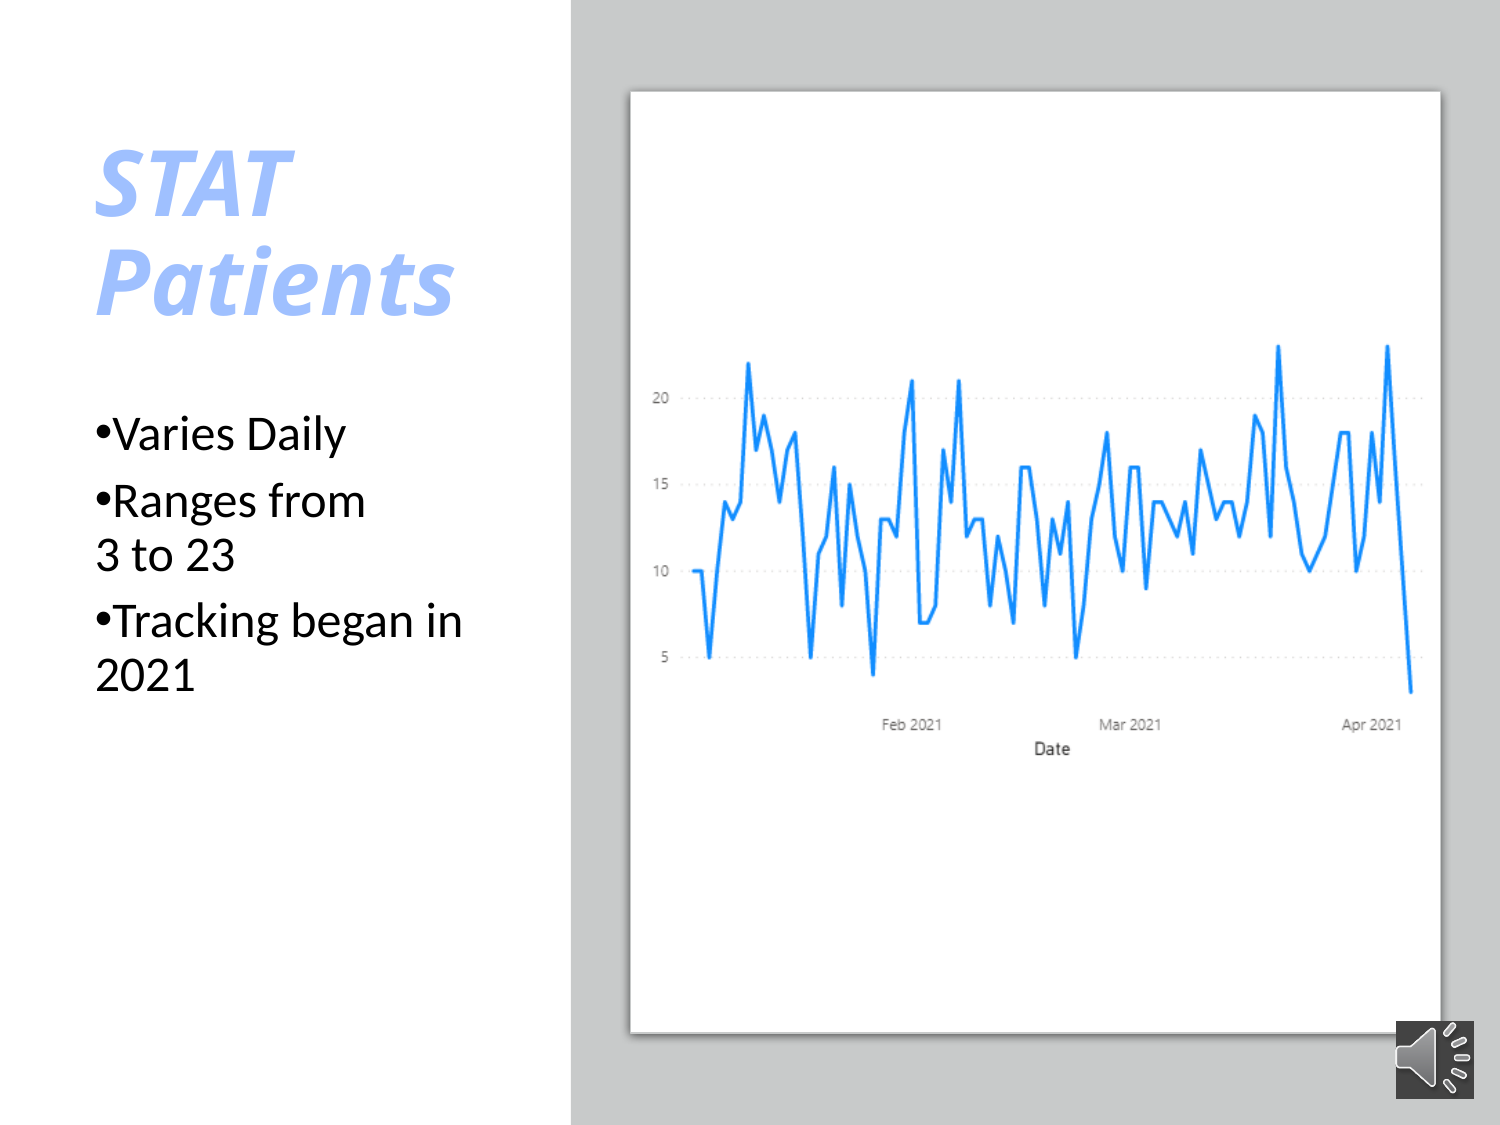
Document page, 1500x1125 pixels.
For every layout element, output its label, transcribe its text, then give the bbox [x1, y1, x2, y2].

picture [1394, 1019, 1476, 1101]
title STAT Patients [79, 103, 512, 370]
picture [638, 330, 1432, 794]
text_box [628, 89, 1443, 1035]
text_box [569, 0, 1500, 1125]
text_box Varies Daily Ranges from 3 to 23 Tracking began in 2021 [79, 399, 512, 1021]
